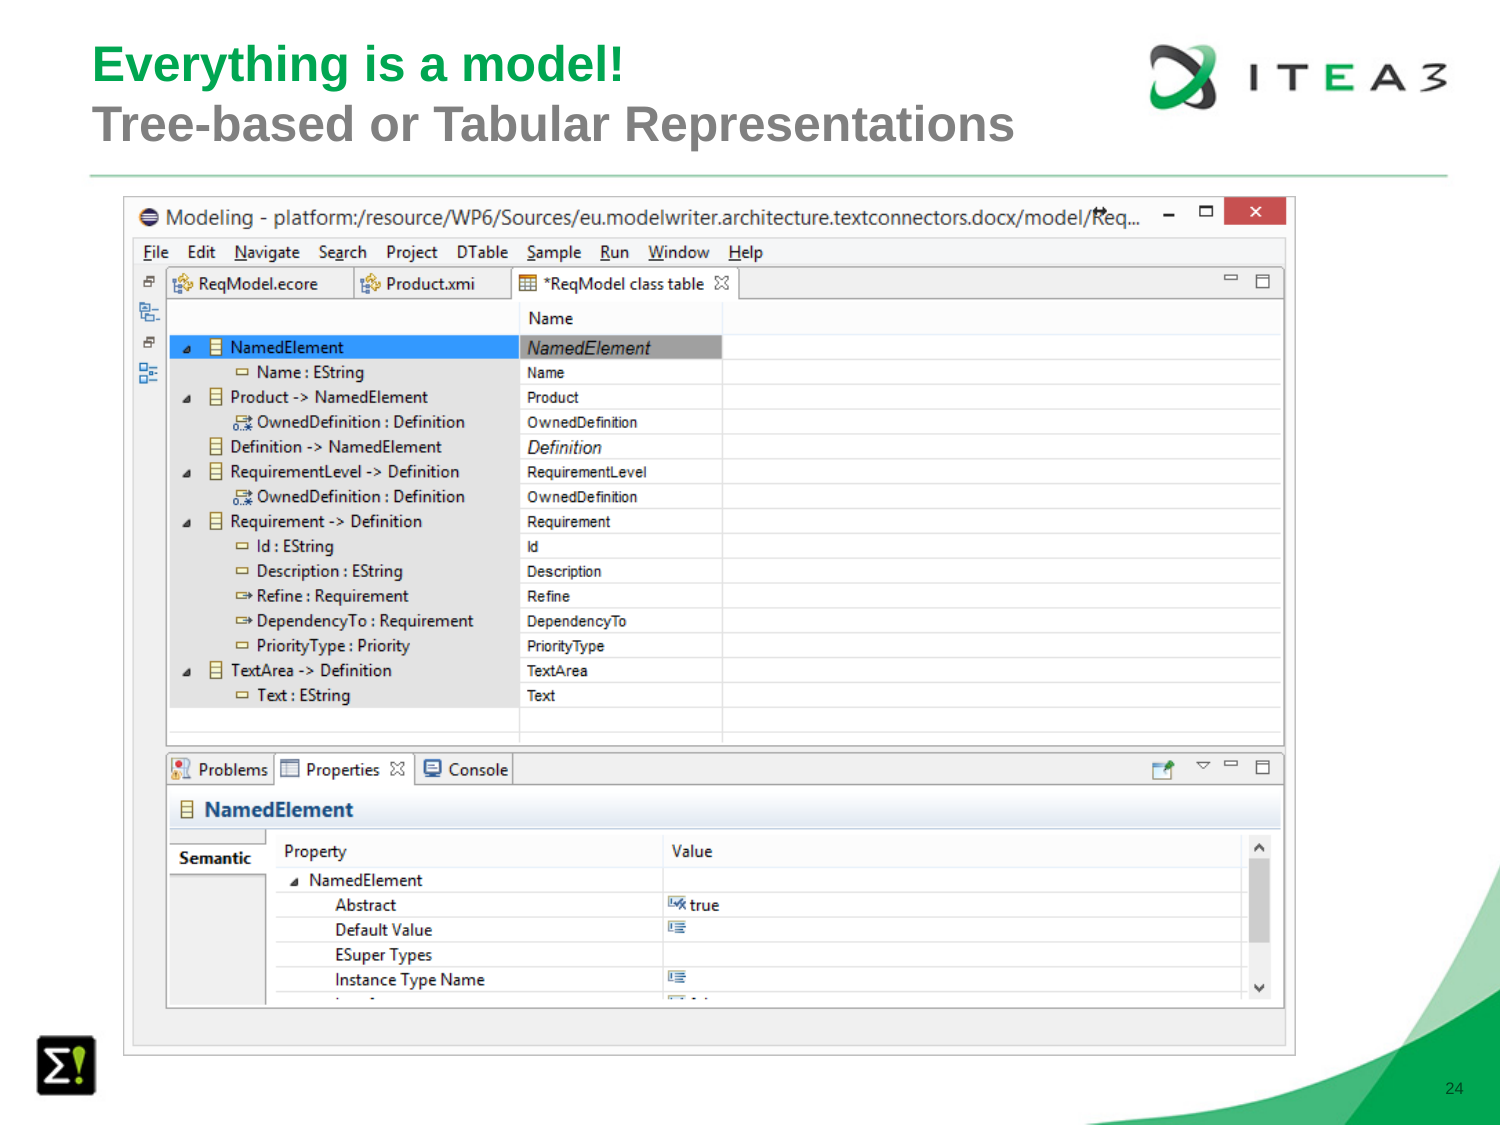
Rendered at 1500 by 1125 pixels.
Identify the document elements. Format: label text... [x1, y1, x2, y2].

picture [0, 0, 1500, 1125]
title Everything is a model! Tree-based or Tabular Representations [76, 23, 1099, 160]
